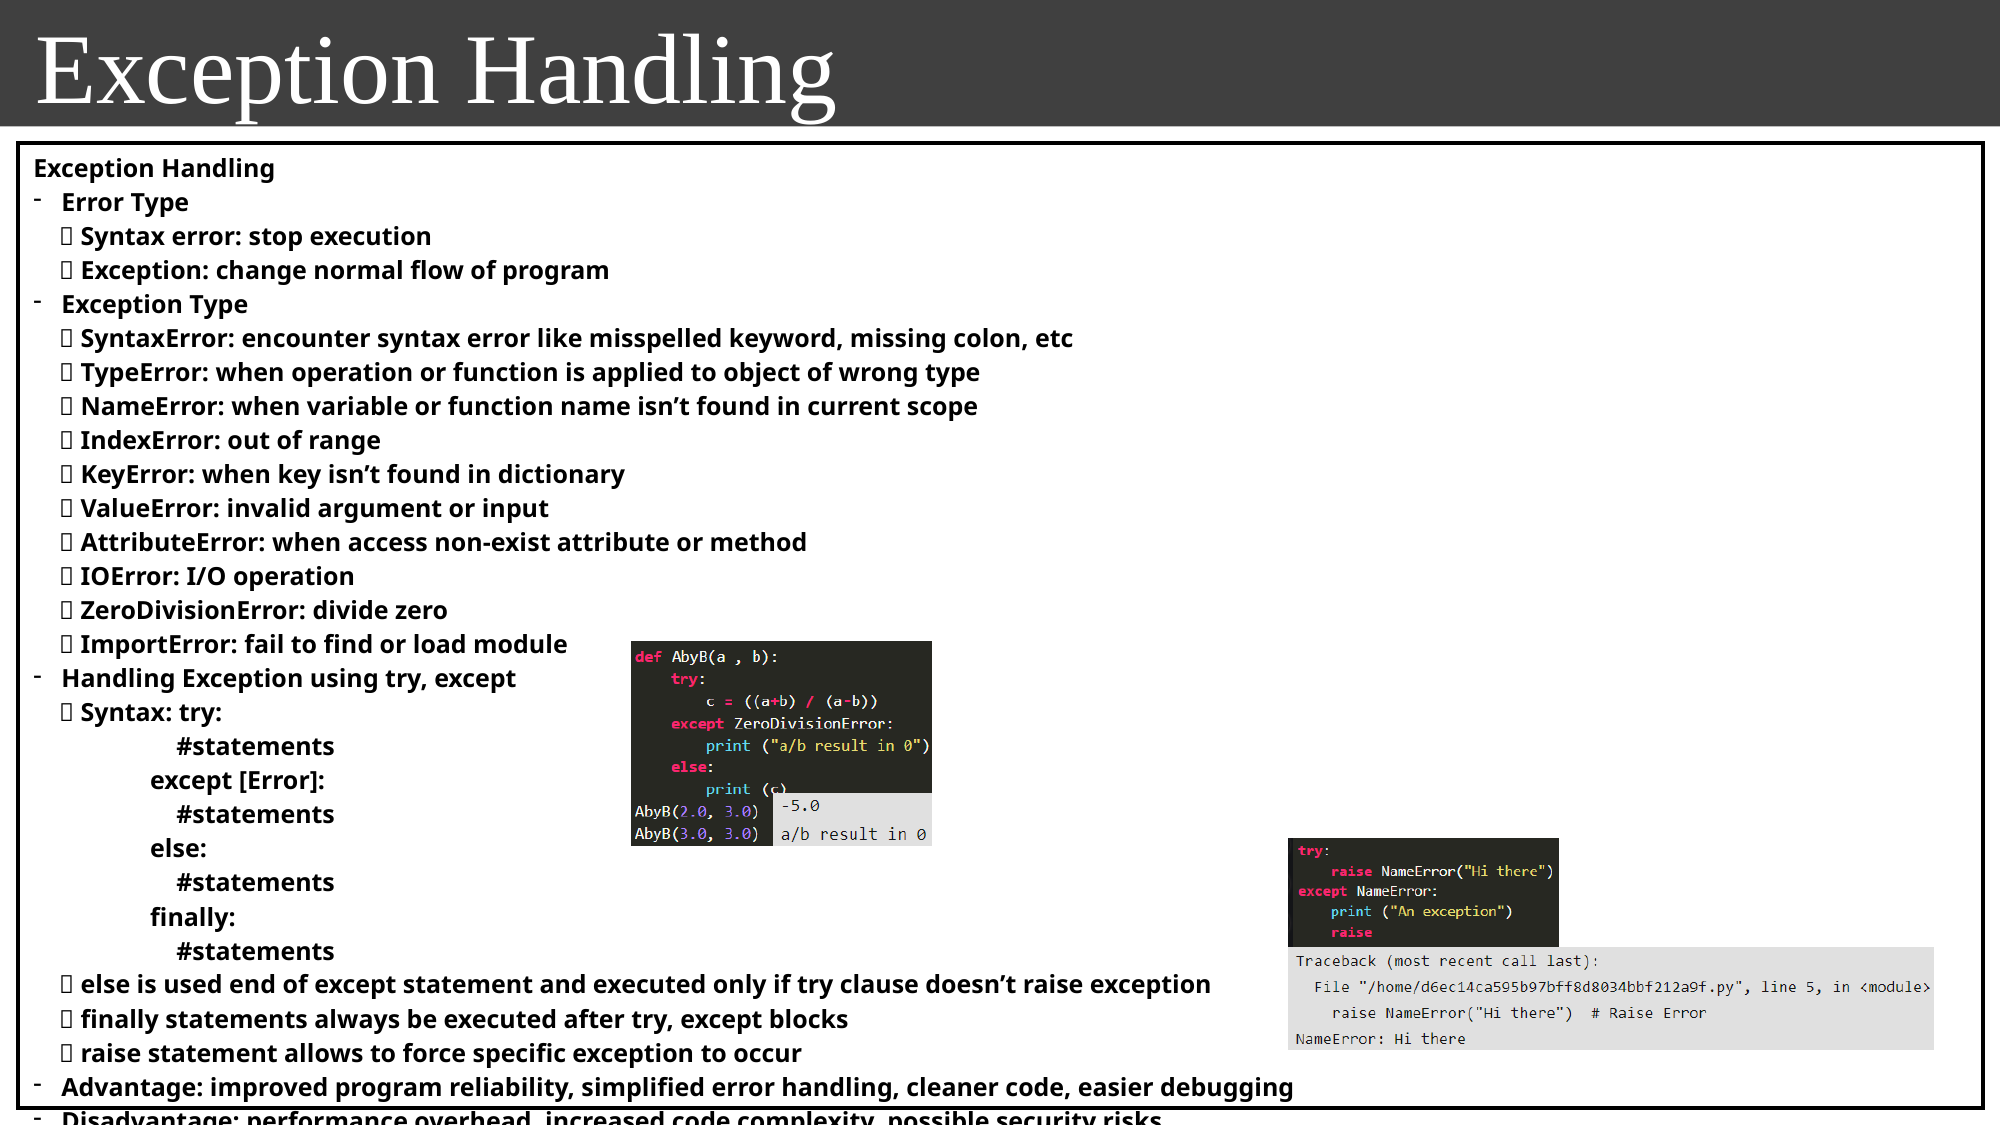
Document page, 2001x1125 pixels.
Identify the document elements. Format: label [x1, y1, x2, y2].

text_box [1288, 838, 1934, 1050]
text_box [631, 641, 932, 846]
table_header [20, 145, 1981, 1106]
text_box [20, 0, 1243, 131]
